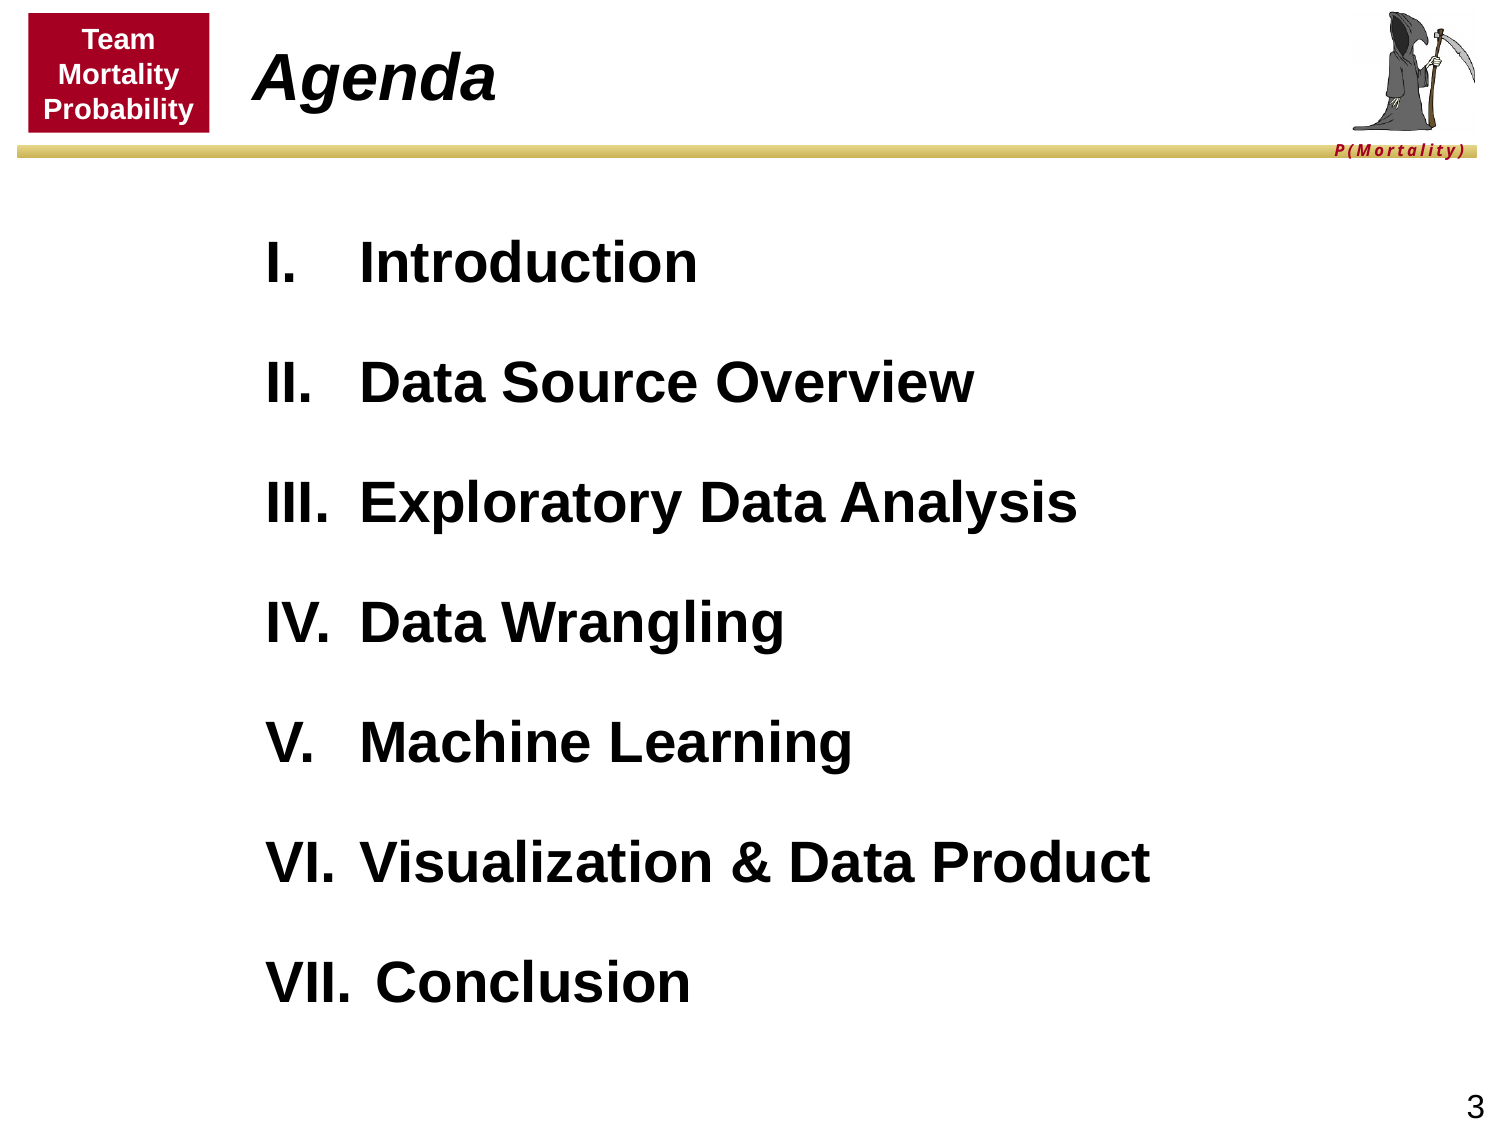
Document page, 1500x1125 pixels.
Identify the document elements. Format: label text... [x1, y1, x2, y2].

text_box Introduction Data Source Overview Exploratory Data Analysis Data Wrangling Machine Learning Visualization & Data Product Conclusion [250, 216, 1168, 1022]
picture [1350, 9, 1477, 133]
slide_number 3 [1378, 1077, 1500, 1125]
title Agenda [237, 17, 1294, 131]
